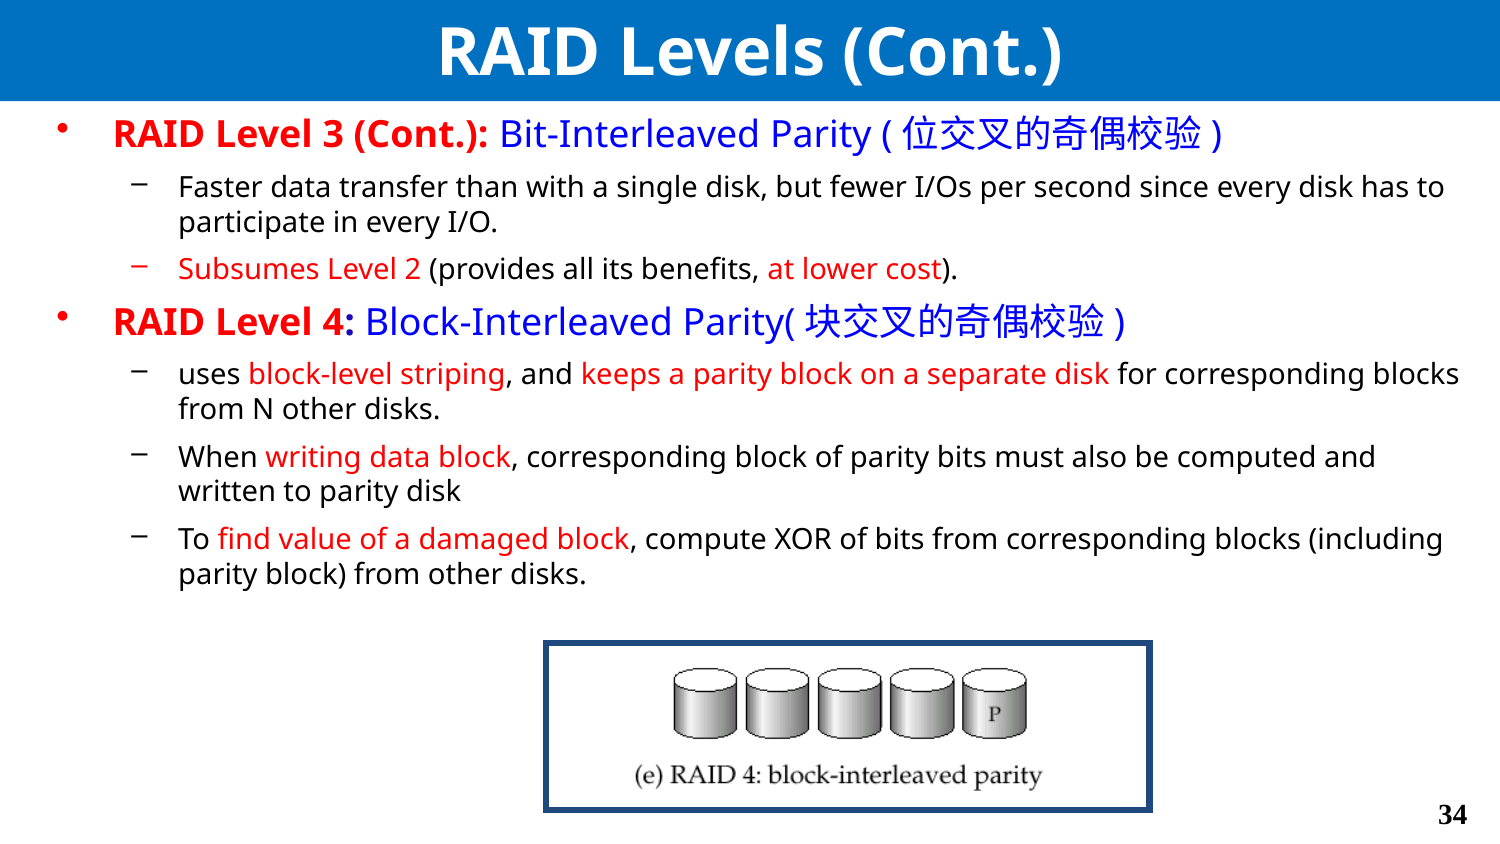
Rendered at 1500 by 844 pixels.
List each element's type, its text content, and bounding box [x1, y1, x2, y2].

title RAID Levels (Cont.) [0, 0, 1500, 102]
picture [548, 645, 1147, 807]
list RAID Level 3 (Cont.): Bit-Interleaved Parity (位交叉的奇偶校验) Faster data transfer than with a single disk, but fewer I/Os per second since every disk has to participate in every I/O. Subsumes Level 2 (provides all its benefits, at lower cost). RAID Level 4: Block-Interleaved Parity(块交叉的奇偶校验) uses block-level striping, and keeps a parity block on a separate disk for corresponding blocks from N other disks. When writing data block, corresponding block of parity bits must also be computed and written to parity disk To find value of a damaged block, compute XOR of bits from corresponding blocks (including parity block) from other disks. [41, 102, 1483, 728]
